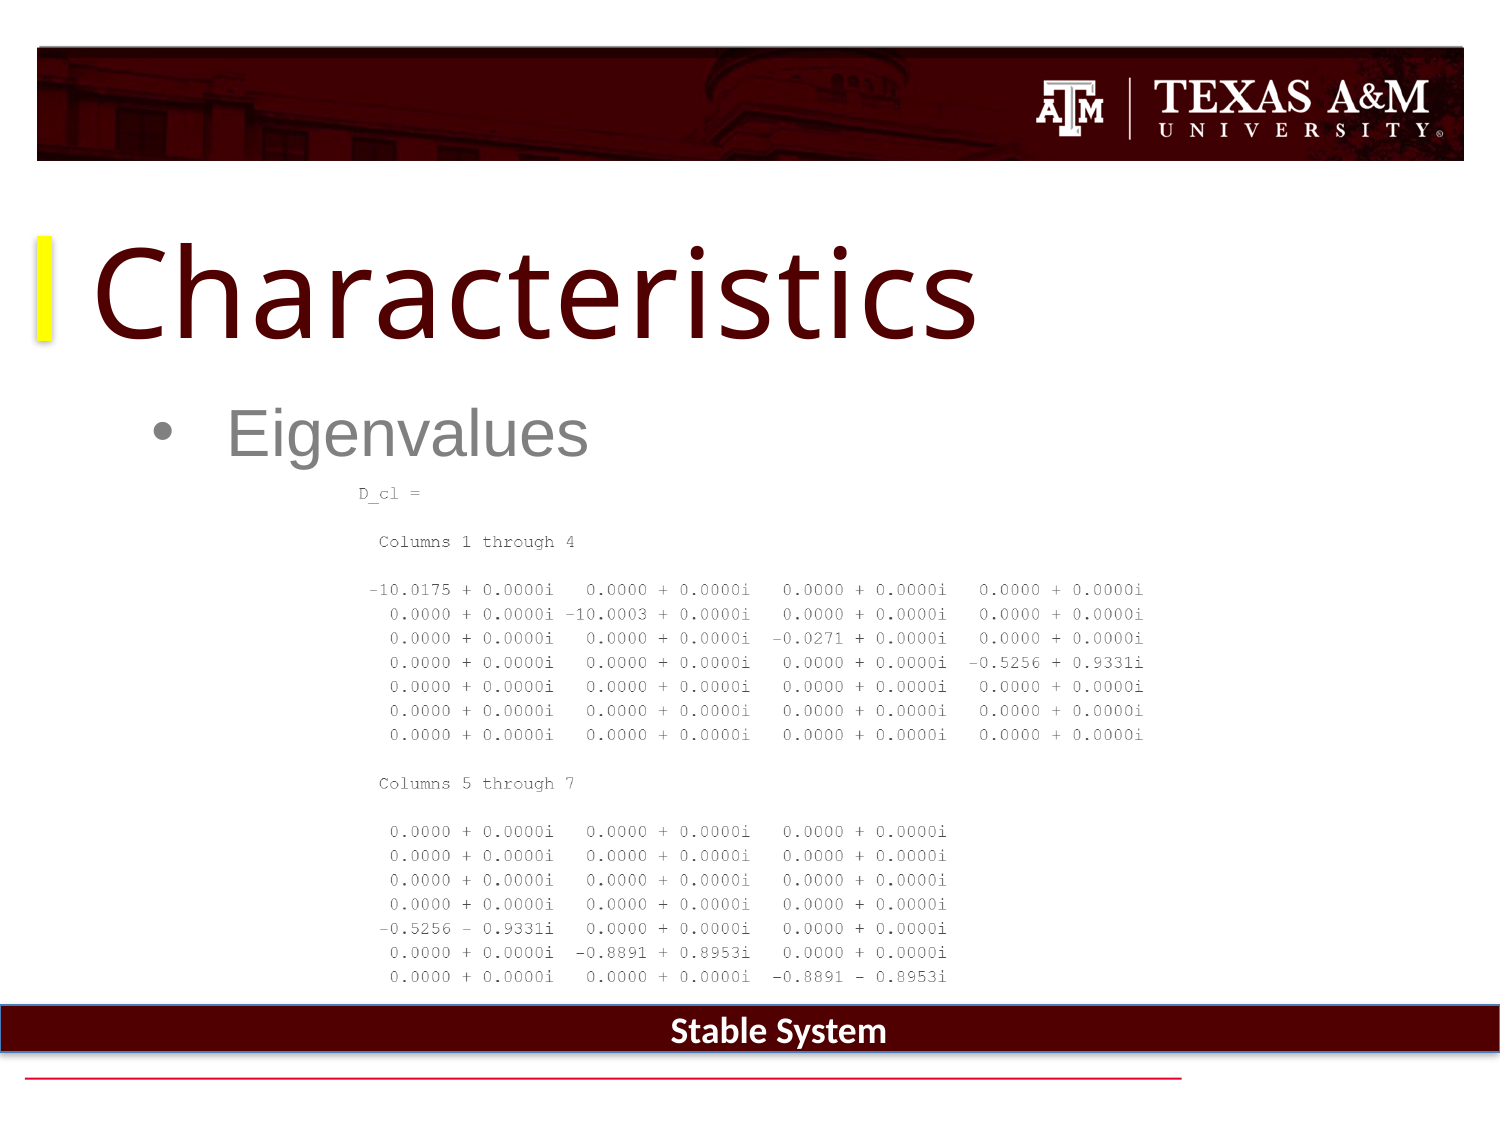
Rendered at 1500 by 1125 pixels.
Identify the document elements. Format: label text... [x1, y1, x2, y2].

title Characteristics [75, 195, 1425, 383]
text_box [0, 1004, 655, 1053]
picture [37, 45, 1464, 161]
text_box Stable System [655, 1008, 906, 1059]
text_box [906, 1004, 1500, 1053]
list Eigenvalues [136, 382, 1425, 1003]
picture [348, 474, 1152, 999]
